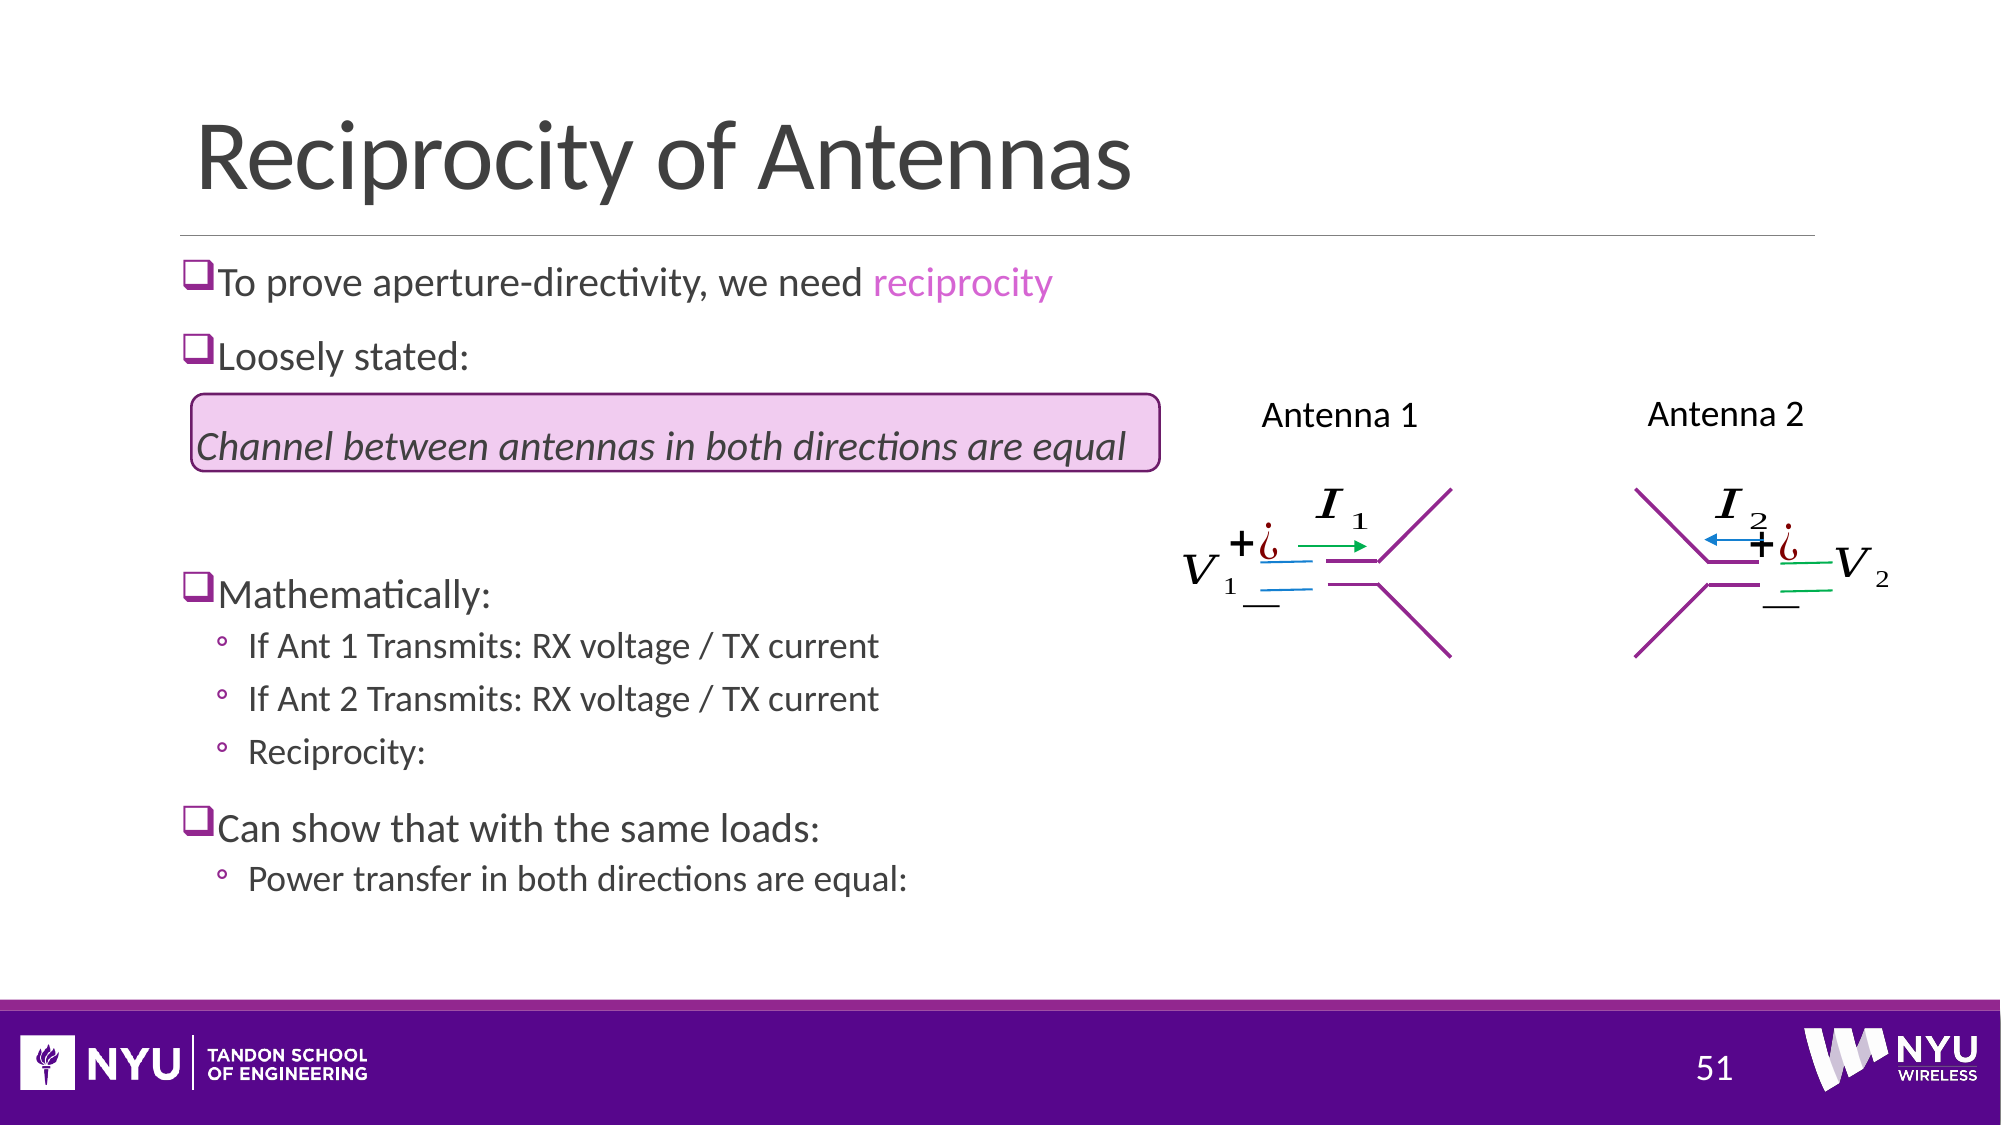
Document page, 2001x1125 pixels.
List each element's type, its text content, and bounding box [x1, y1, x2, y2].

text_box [1297, 483, 1369, 547]
text_box Antenna 2 [1632, 381, 1820, 442]
text_box Antenna 1 [1246, 382, 1434, 443]
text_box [1703, 483, 1769, 541]
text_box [1634, 488, 1761, 658]
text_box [1747, 520, 1890, 631]
slide_number 51 [1533, 1035, 1749, 1096]
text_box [1180, 518, 1314, 630]
title Reciprocity of Antennas [180, 47, 1830, 218]
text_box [1325, 488, 1453, 658]
text_box [190, 392, 1161, 473]
